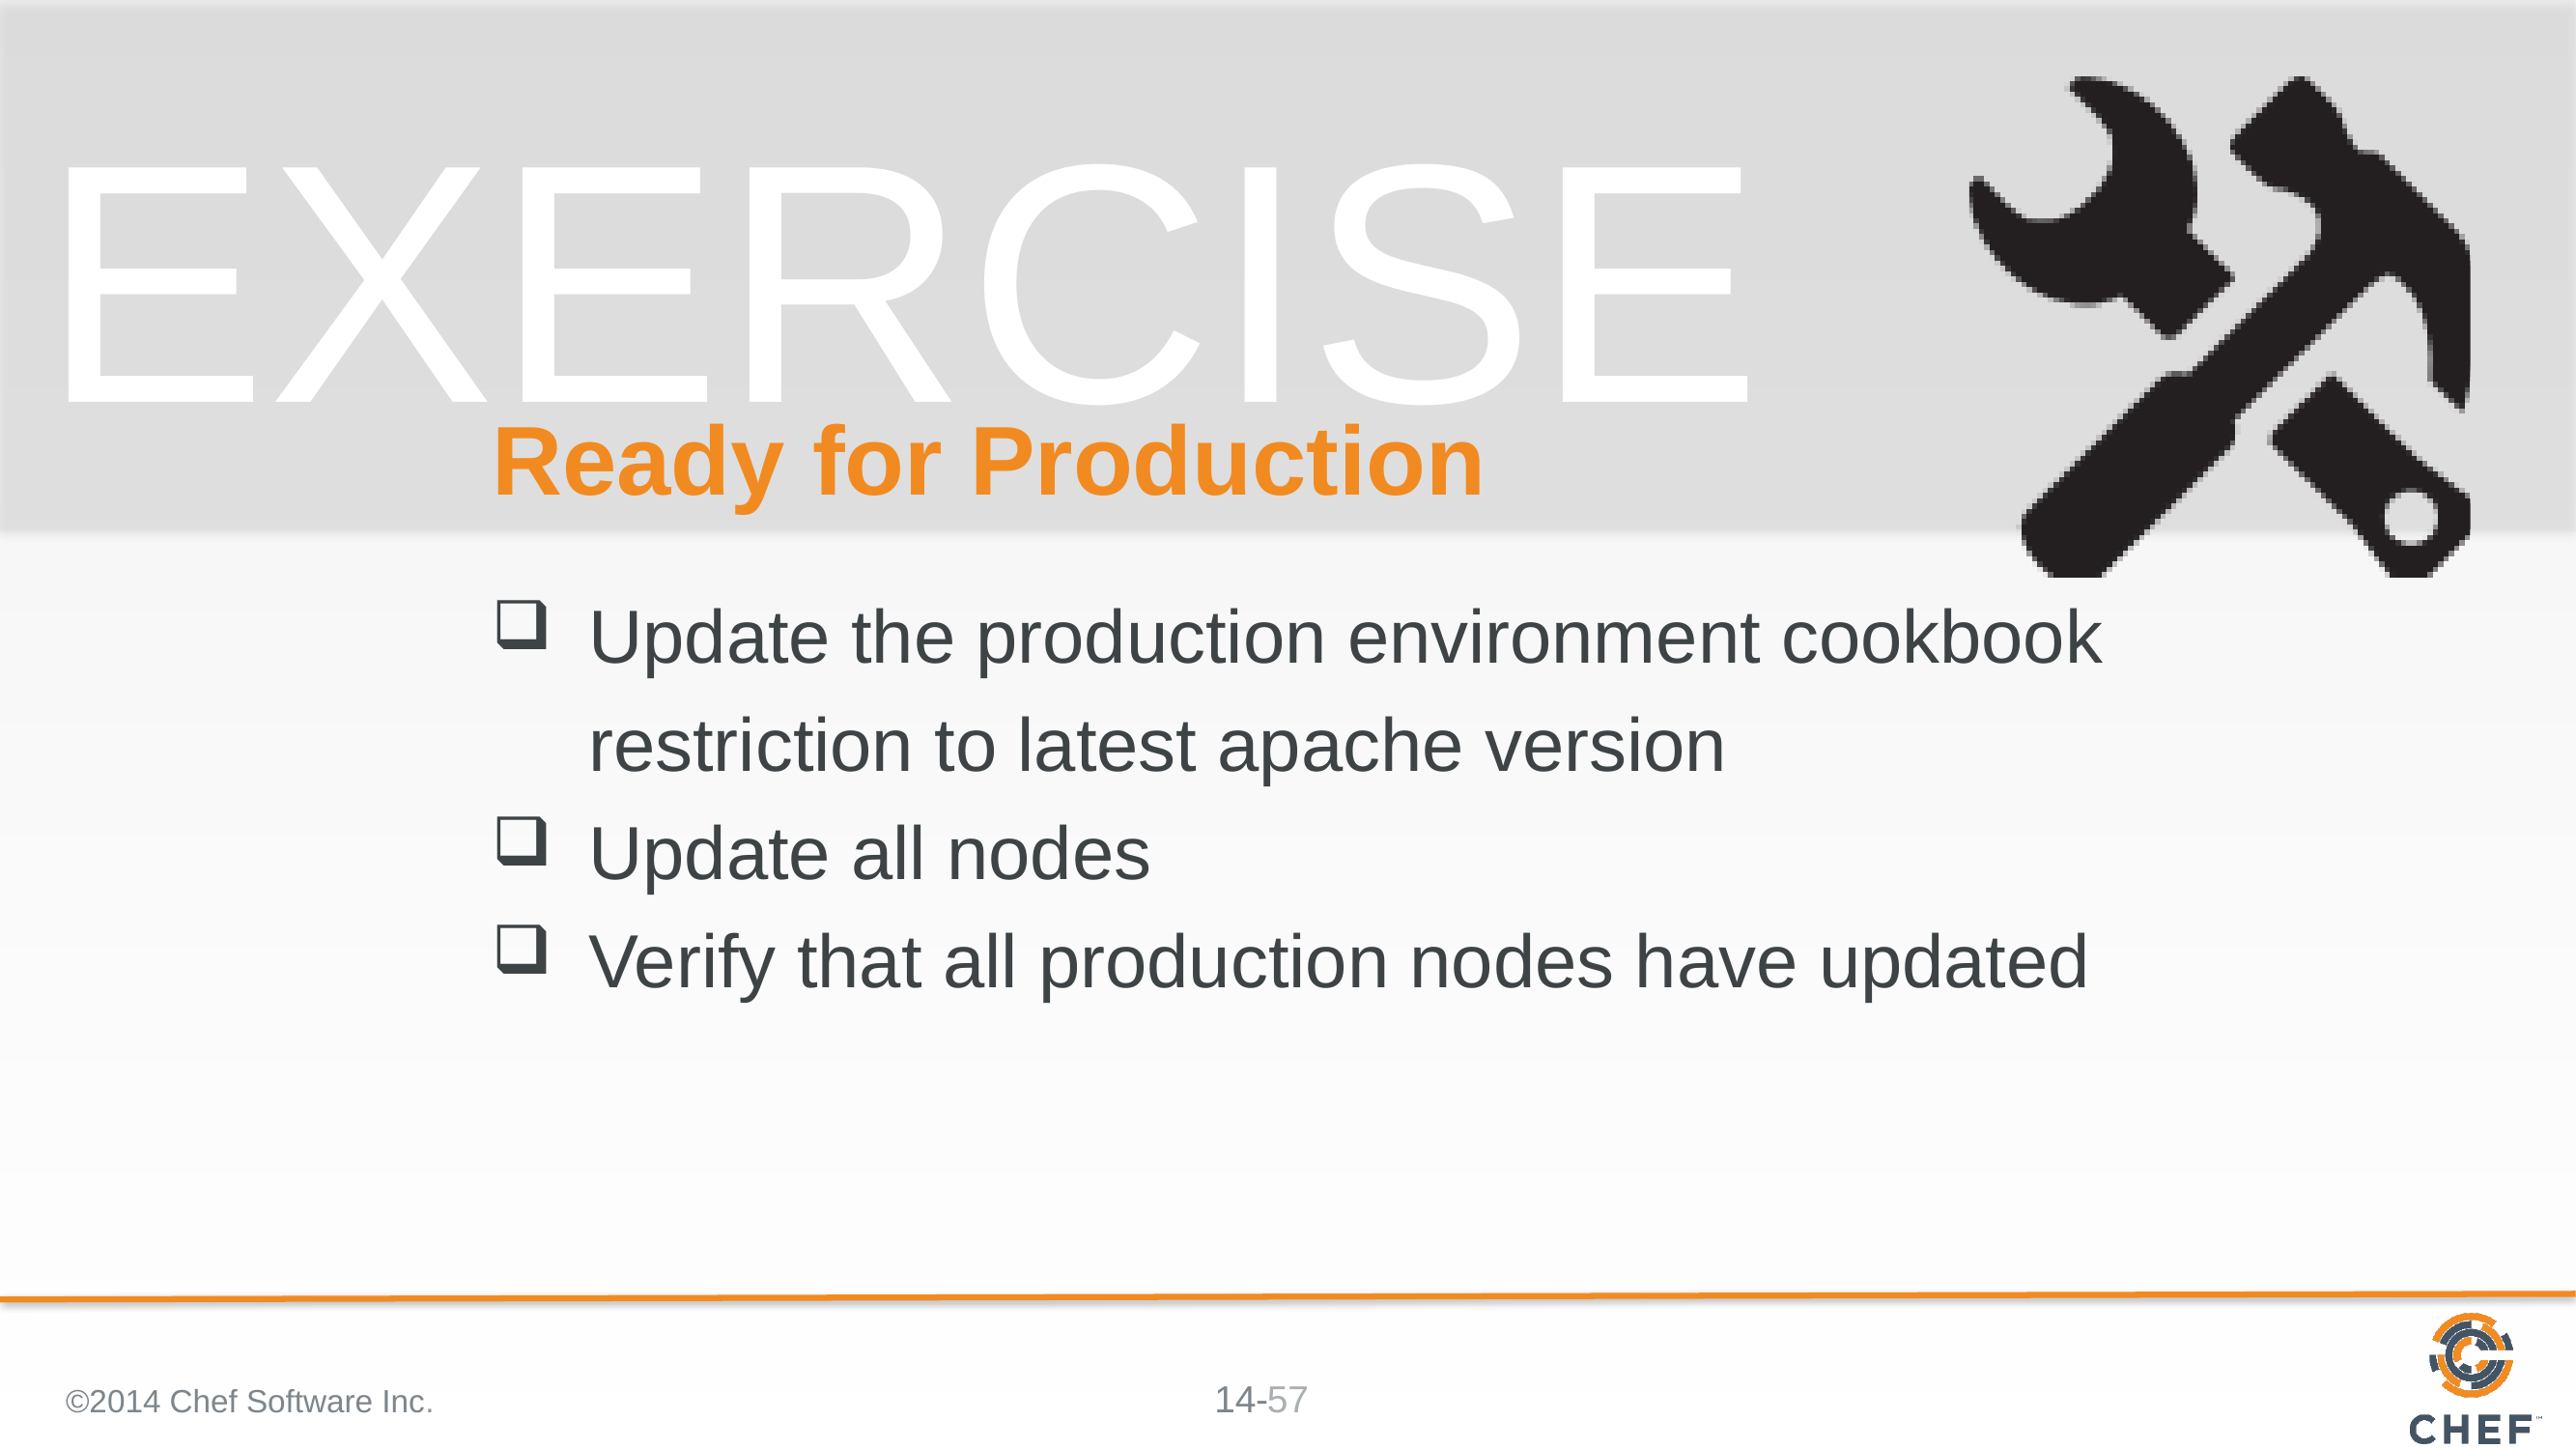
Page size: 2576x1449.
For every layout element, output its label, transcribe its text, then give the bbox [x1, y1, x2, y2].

title Ready for Production [477, 395, 2217, 531]
slide_number 57 [998, 1359, 1578, 1437]
picture [2399, 1297, 2550, 1449]
subtitle Update the production environment cookbook restriction to latest apache version Update all nodes Verify that all production nodes have updated [477, 555, 2217, 1087]
footer ©2014 Chef Software Inc. [51, 1359, 952, 1440]
